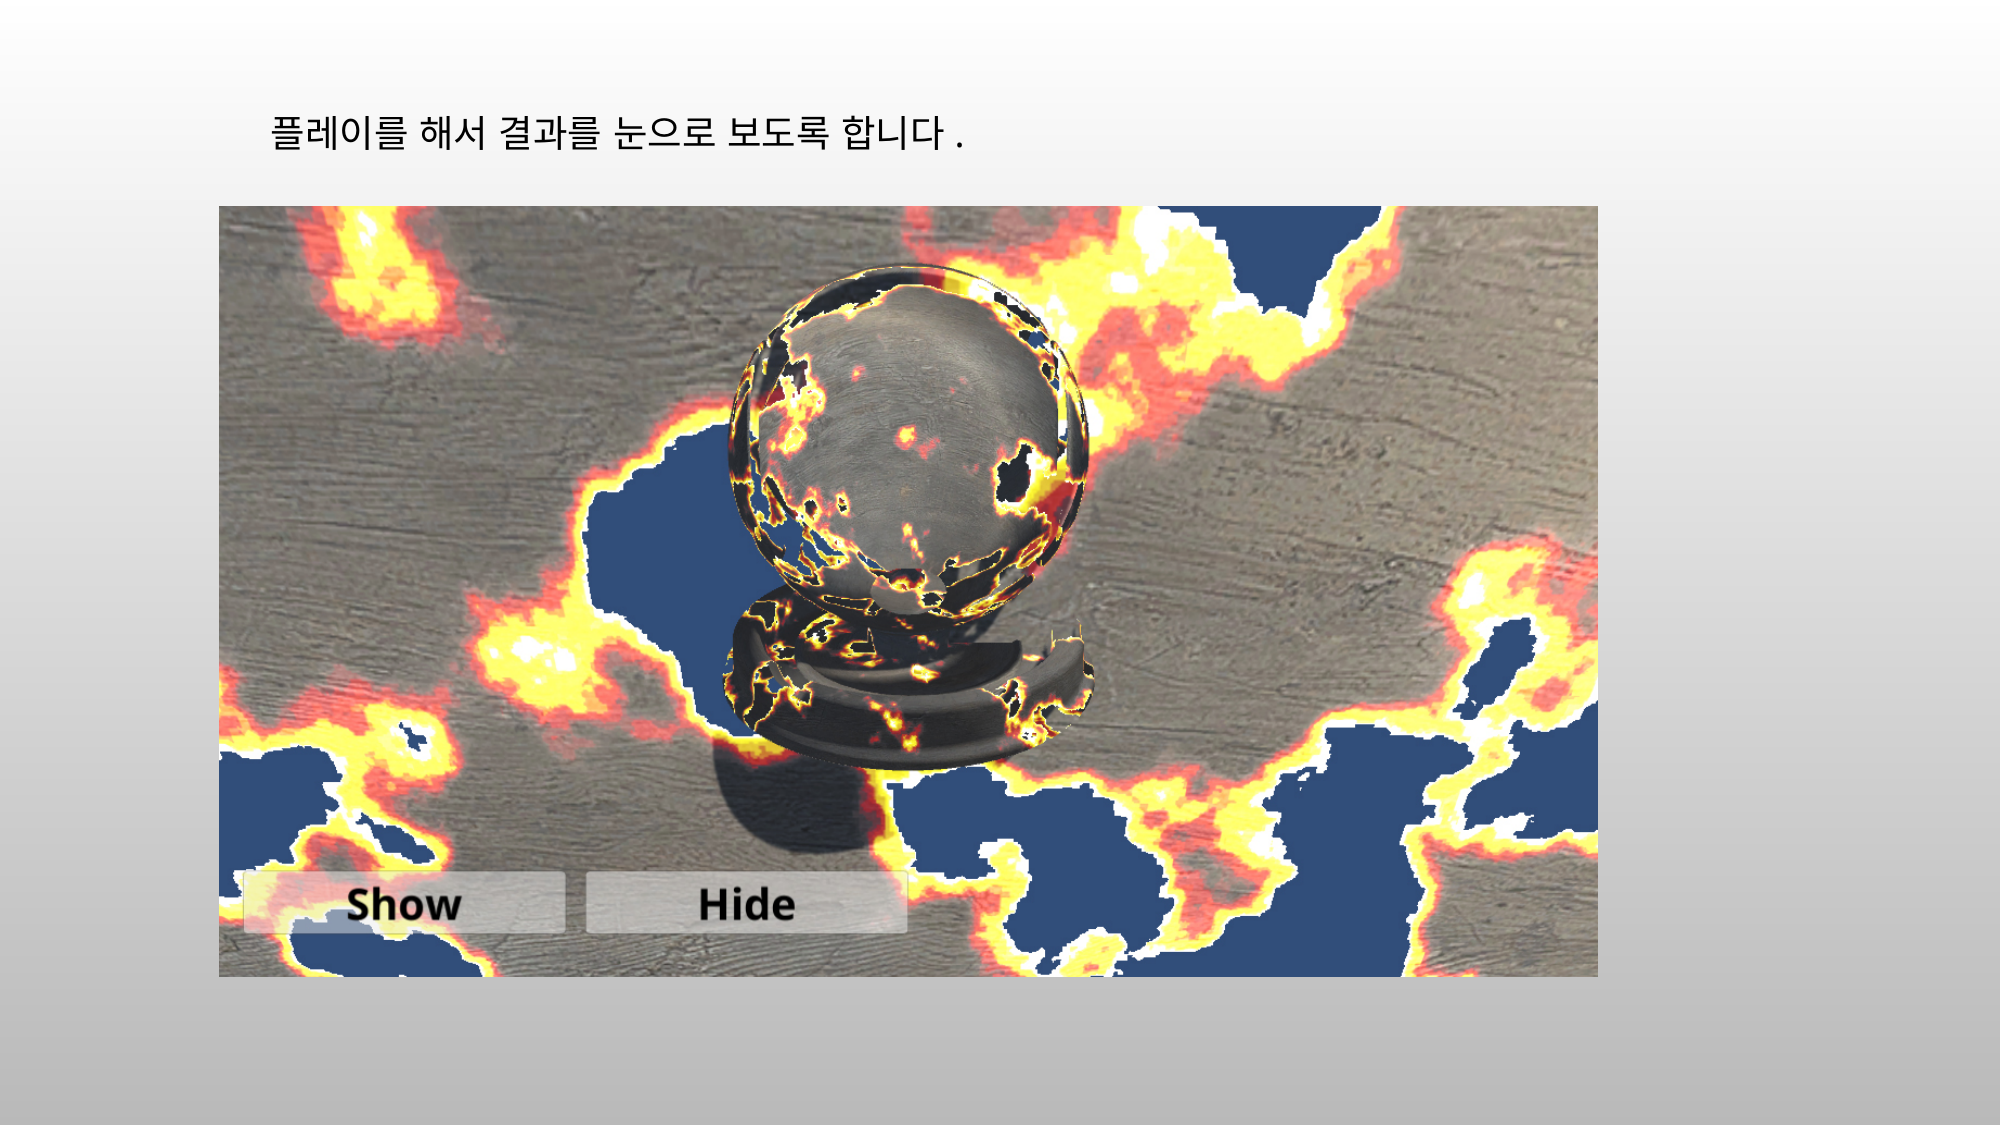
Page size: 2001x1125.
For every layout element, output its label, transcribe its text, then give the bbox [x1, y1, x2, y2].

picture [218, 206, 1598, 977]
text_box 플레이를 해서 결과를 눈으로 보도록 합니다. [256, 98, 970, 162]
